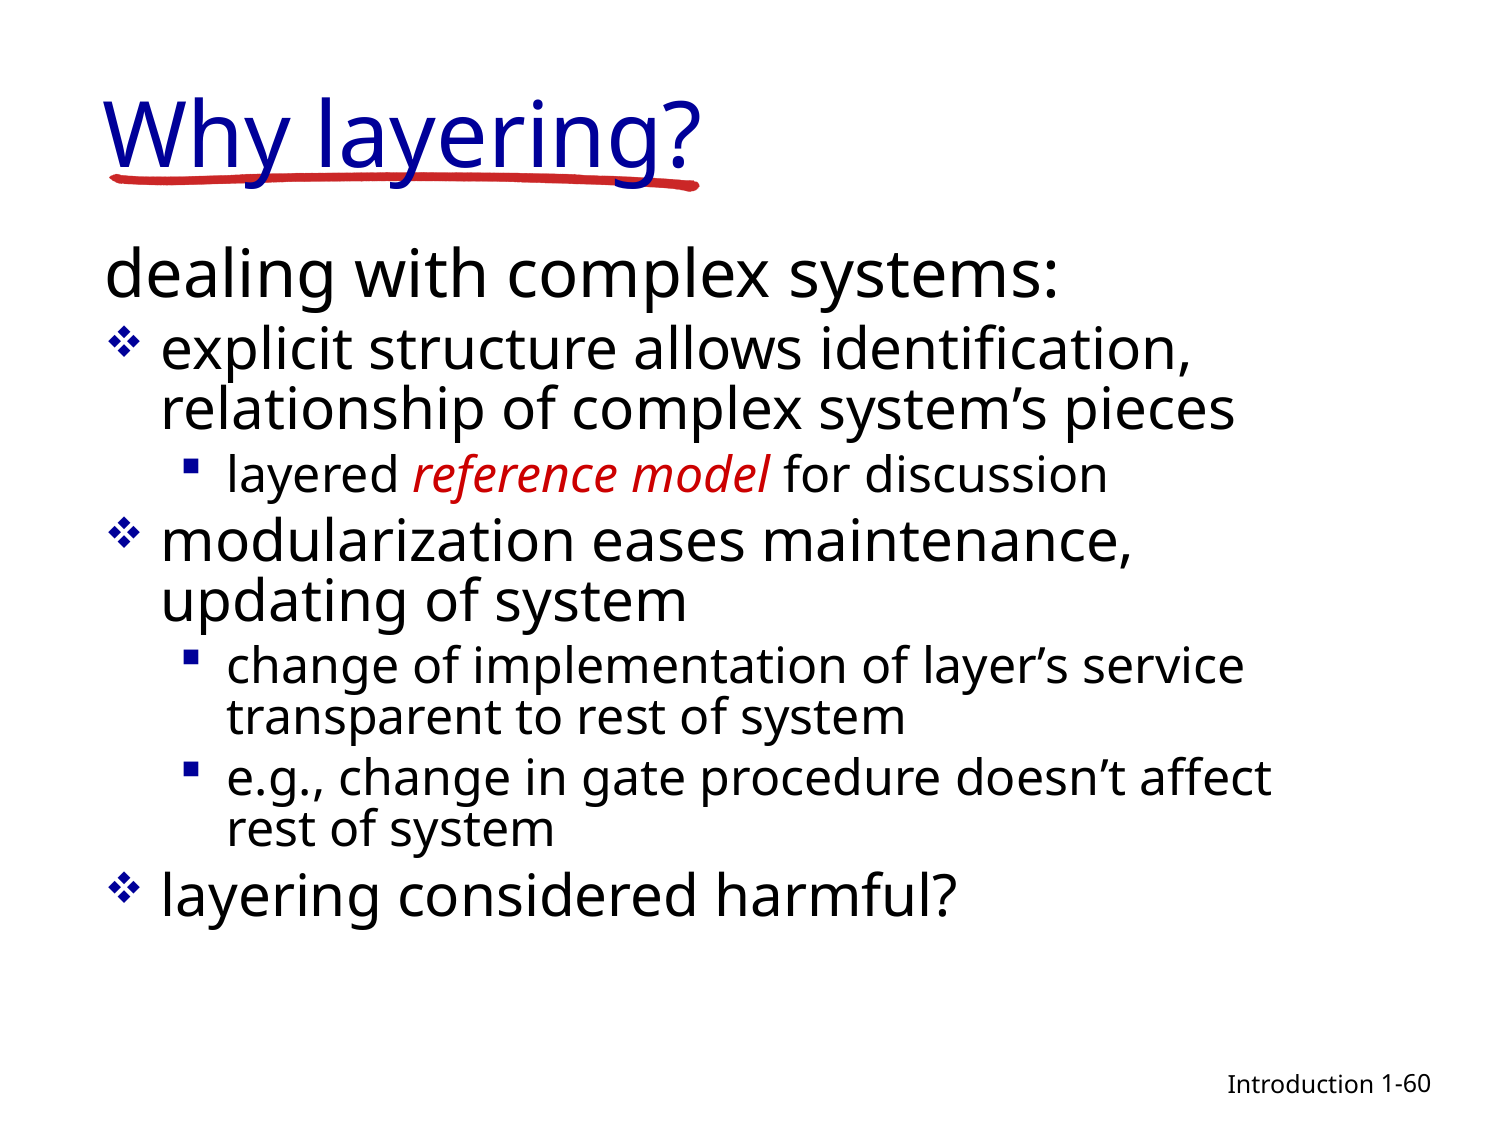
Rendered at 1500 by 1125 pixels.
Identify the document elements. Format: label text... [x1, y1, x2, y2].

title Why layering? [87, 37, 1363, 225]
slide_number 1-60 [1365, 1059, 1477, 1106]
footer Introduction [914, 1060, 1391, 1109]
picture [105, 167, 707, 197]
list dealing with complex systems: explicit structure allows identification, relationship of complex system’s pieces layered reference model for discussion modularization eases maintenance, updating of system change of implementation of layer’s service transparent to rest of system e.g., change in gate procedure doesn’t affect rest of system layering considered harmful? [89, 235, 1365, 998]
